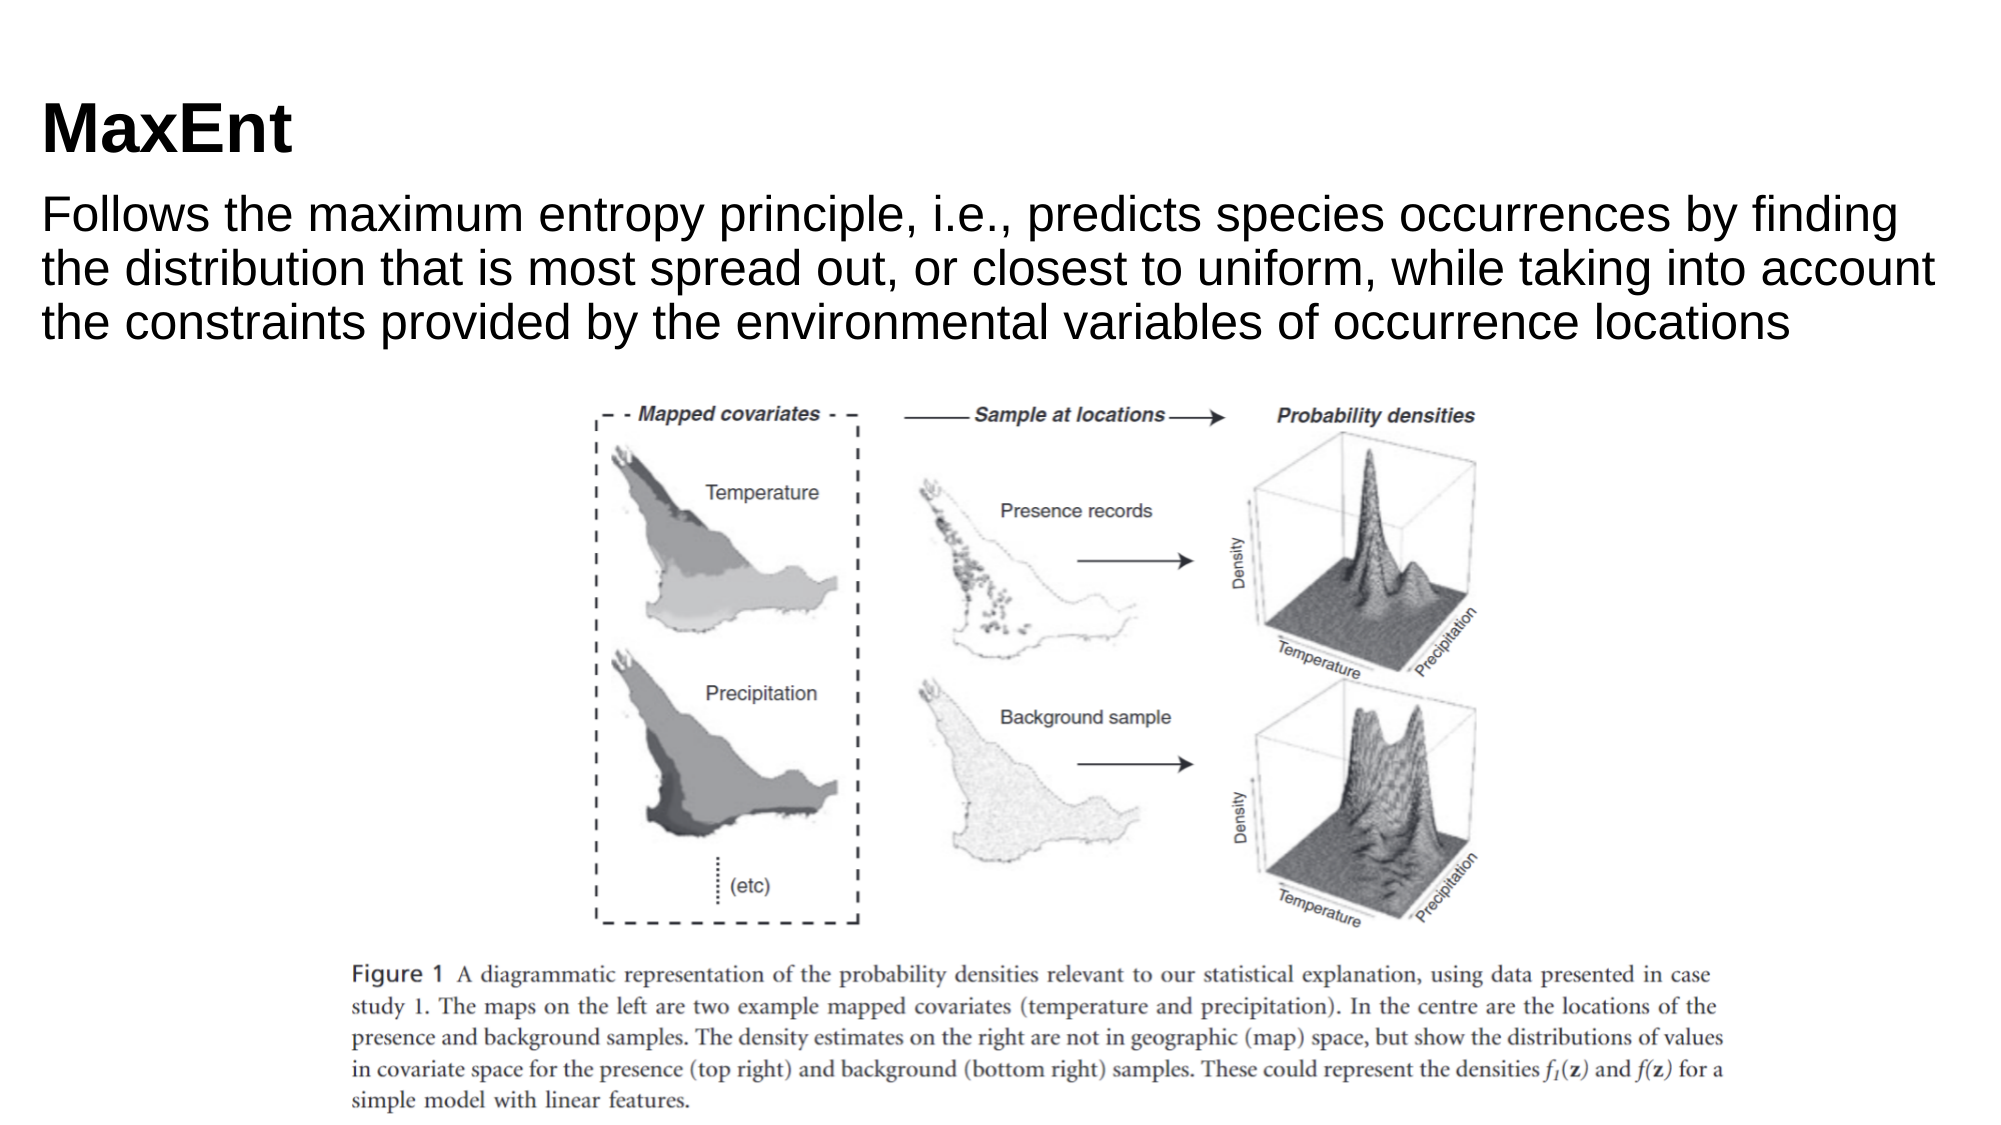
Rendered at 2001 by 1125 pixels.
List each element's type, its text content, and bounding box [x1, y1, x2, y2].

picture [310, 371, 1772, 1125]
list MaxEnt Follows the maximum entropy principle, i.e., predicts species occurrences by finding the distribution that is most spread out, or closest to uniform, while taking into account the constraints provided by the environmental variables of occurrence locations [26, 83, 1974, 1013]
